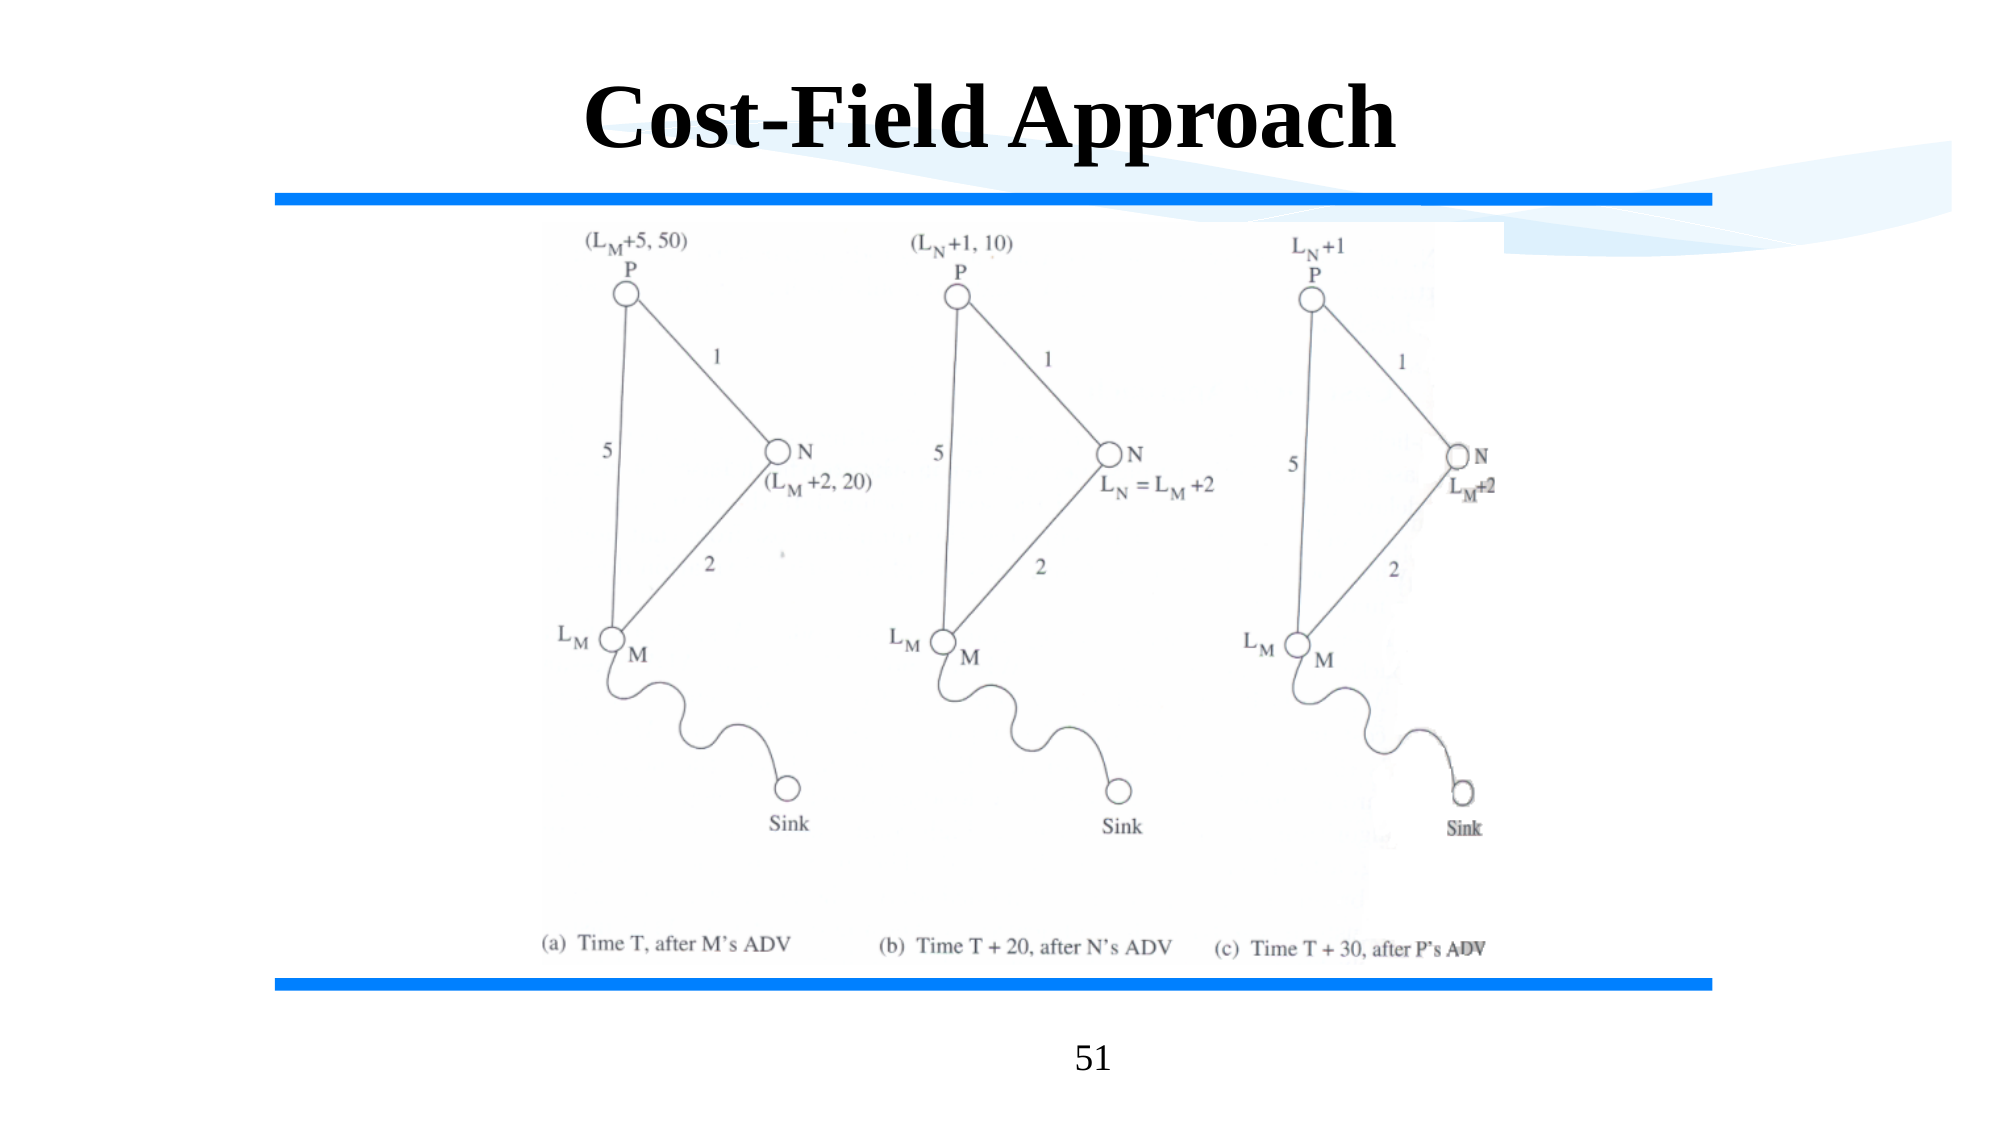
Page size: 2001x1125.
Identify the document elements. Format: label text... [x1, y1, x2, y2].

slide_number 51 [872, 1025, 1128, 1086]
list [542, 222, 1504, 966]
text_box Cost-Field Approach [329, 200, 1680, 206]
text_box Cost-Field Approach [329, 0, 1680, 199]
